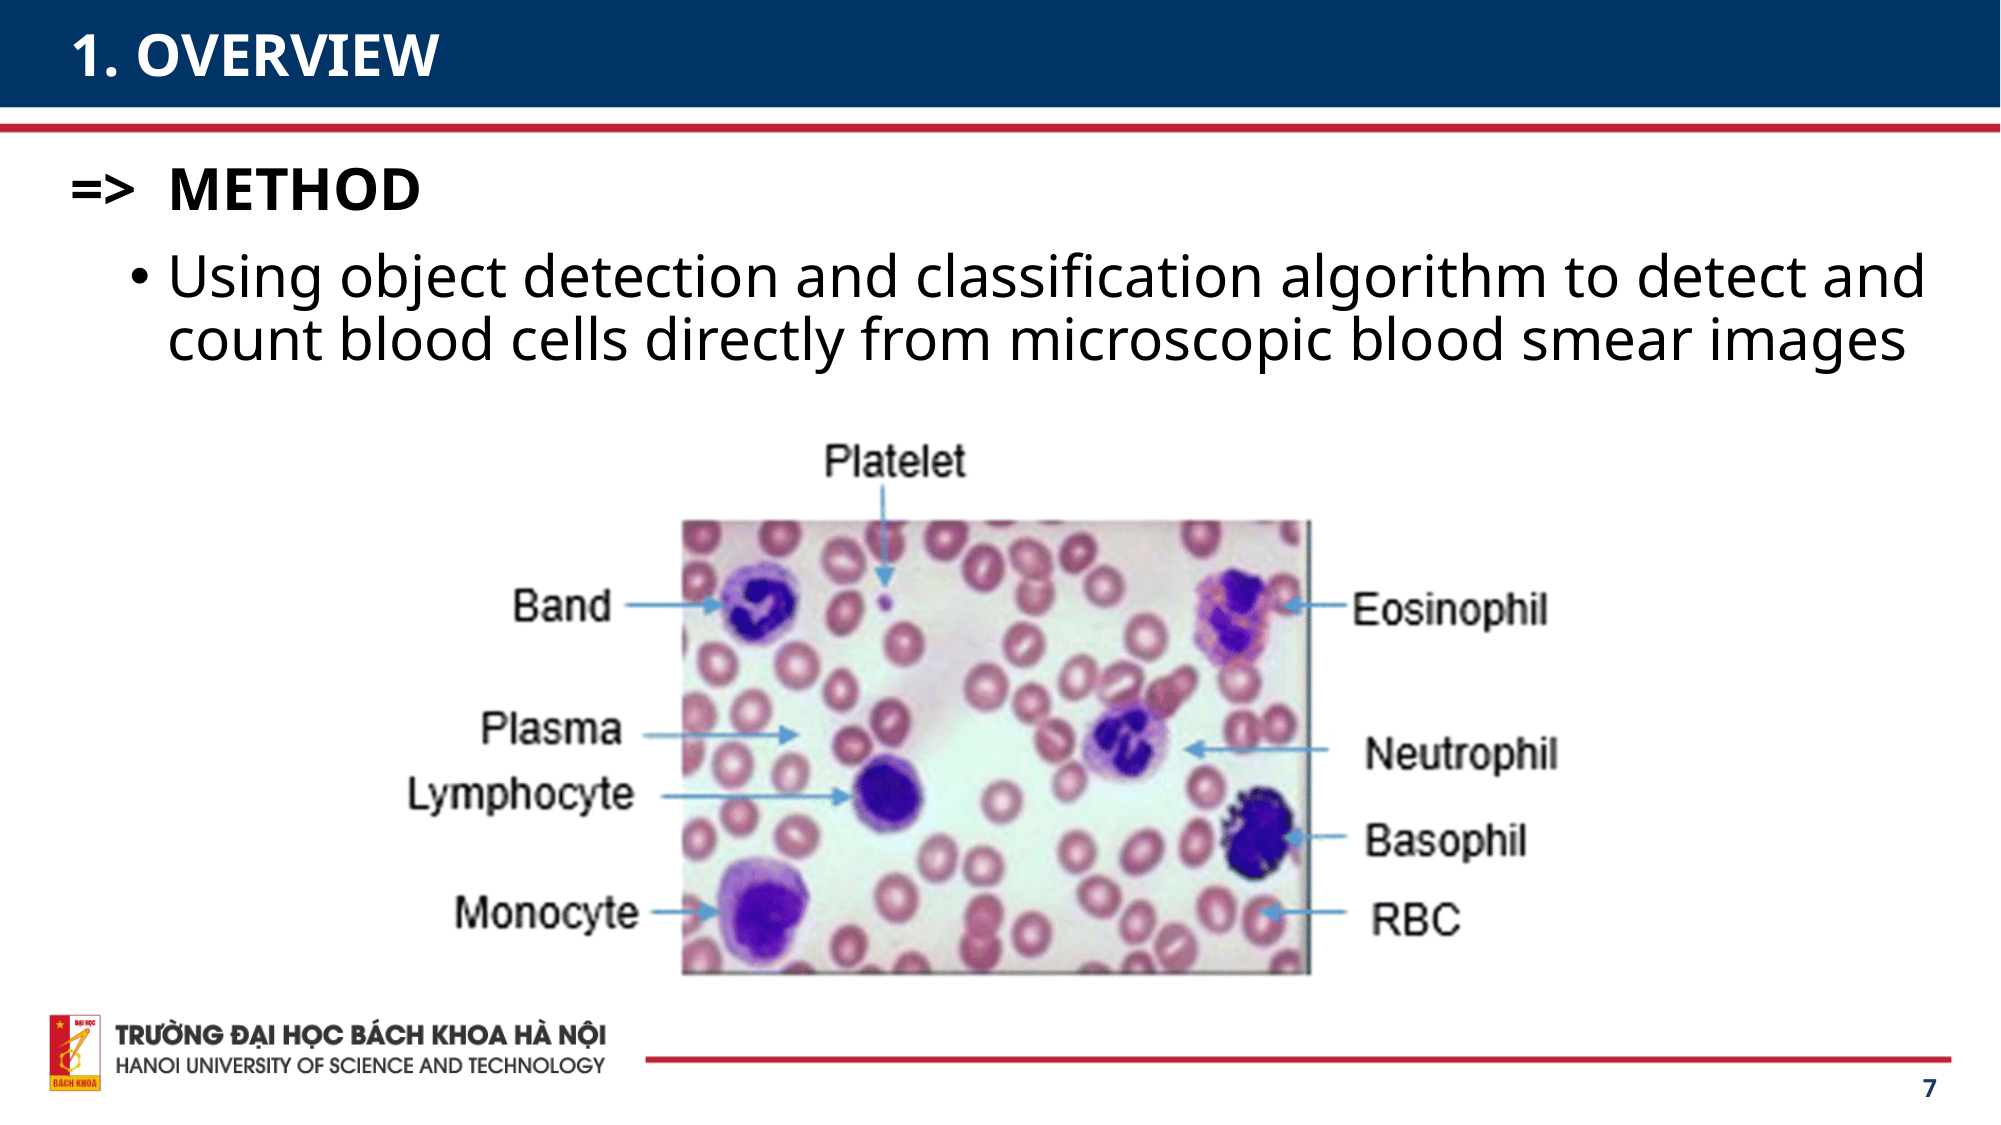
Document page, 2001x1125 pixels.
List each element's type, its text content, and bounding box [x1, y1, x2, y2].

picture [0, 0, 2001, 1125]
title => METHOD [55, 152, 1945, 225]
text_box 1. OVERVIEW [55, 18, 1945, 90]
text_box Using object detection and classification algorithm to detect and count blood cells directly from microscopic blood smear images [114, 239, 1968, 579]
slide_number 7 [1502, 1065, 1953, 1125]
